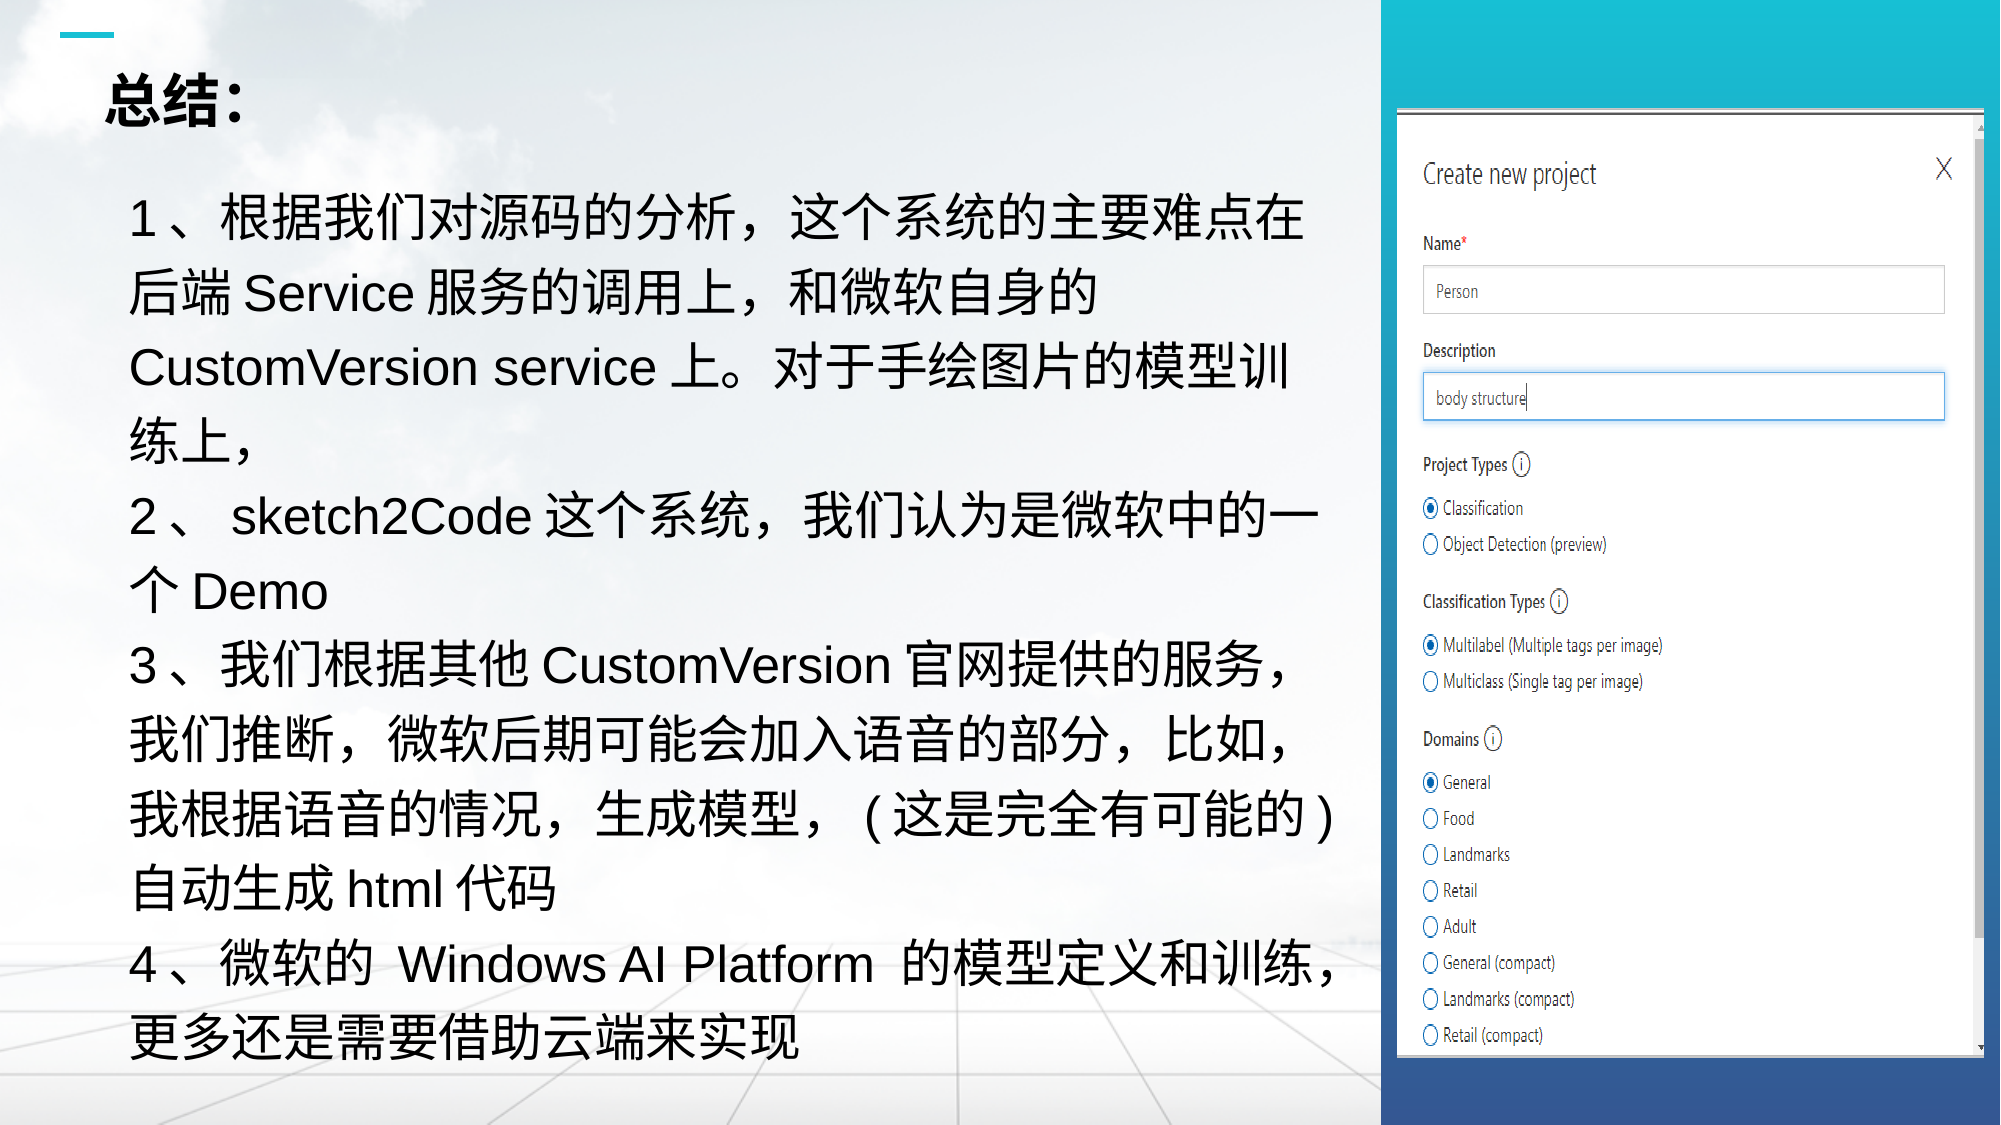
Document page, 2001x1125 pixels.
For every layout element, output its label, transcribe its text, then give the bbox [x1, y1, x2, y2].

text_box [1380, 0, 2000, 1125]
text_box 总结： [89, 57, 1329, 144]
text_box 1、根据我们对源码的分析，这个系统的主要难点在后端Service服务的调用上，和微软自身的CustomVersion service上。对于手绘图片的模型训练上， 2、sketch2Code这个系统，我们认为是微软中的一个Demo 3、我们根据其他CustomVersion官网提供的服务，我们推断，微软后期可能会加入语音的部分，比如，我根据语音的情况，生成模型，(这是完全有可能的)自动生成html代码 4、微软的 Windows AI Platform 的模型定义和训练，更多还是需要借助云端来实现 [113, 165, 1354, 1082]
picture [1397, 108, 1984, 1058]
picture [0, 0, 1380, 1125]
